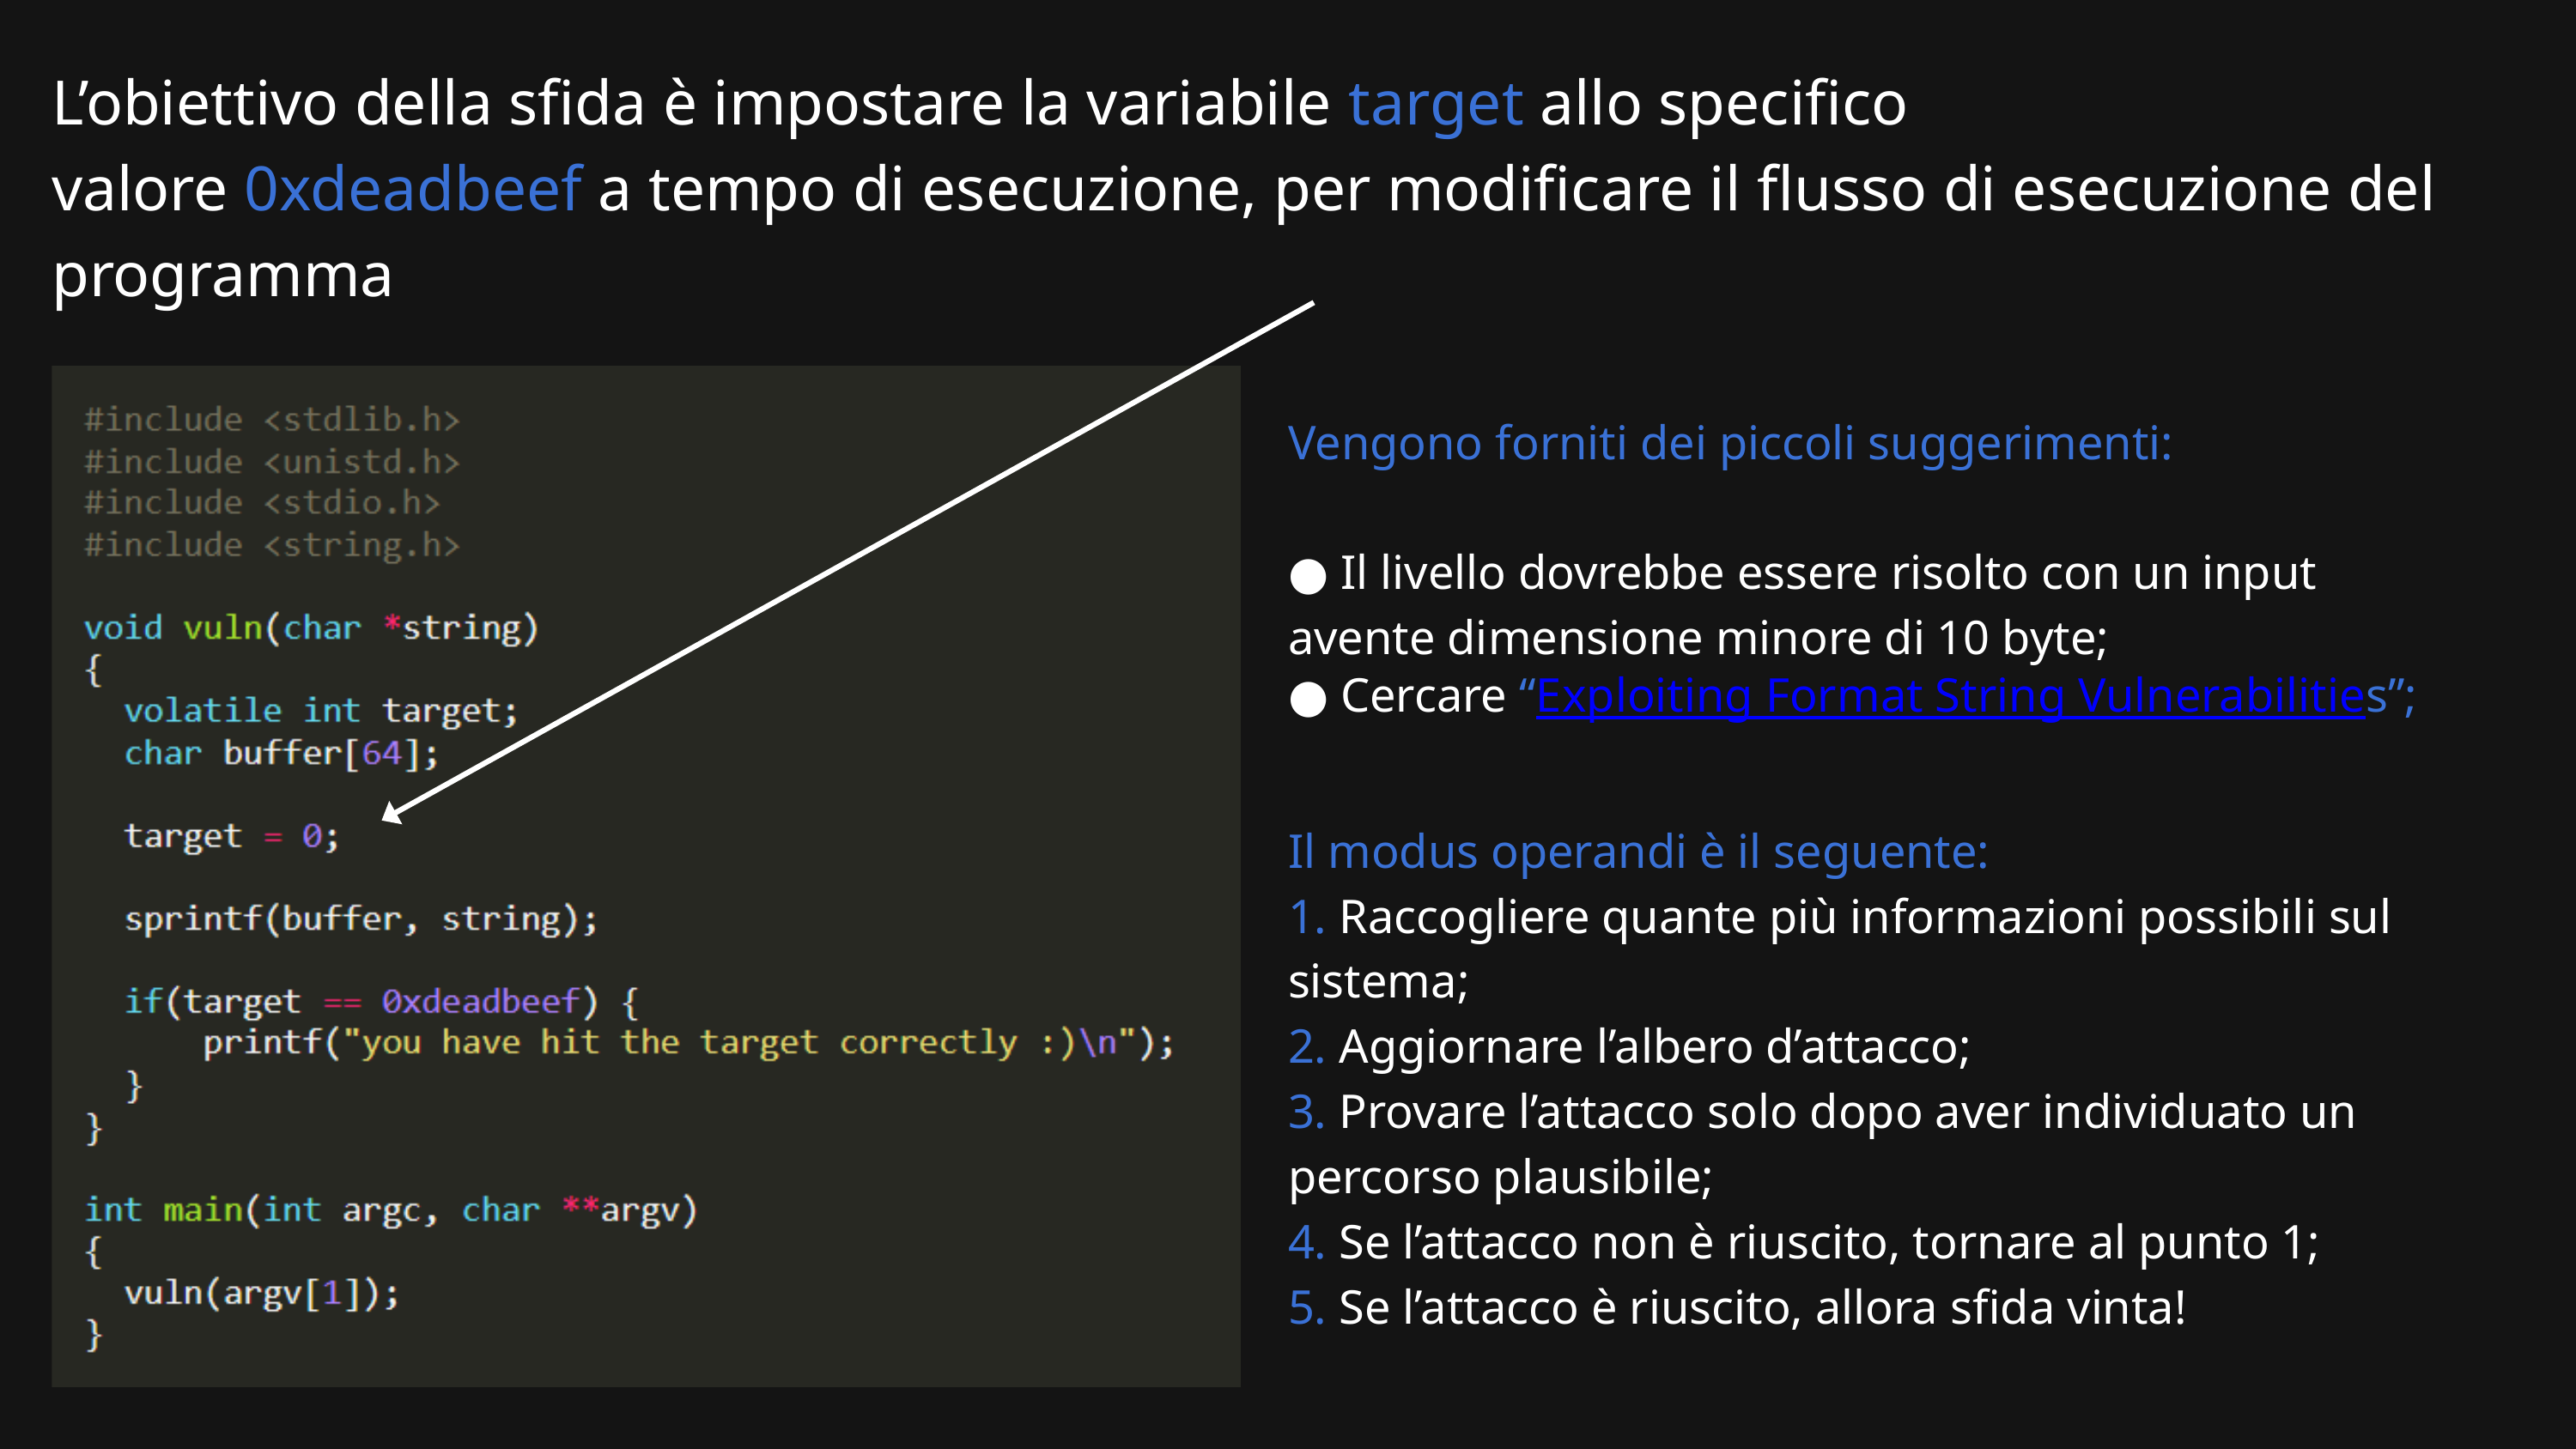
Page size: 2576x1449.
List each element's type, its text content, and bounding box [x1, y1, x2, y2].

text_box Il modus operandi è il seguente: 1. Raccogliere quante più informazioni possibili sul sistema; 2. Aggiornare l’albero d’attacco; 3. Provare l’attacco solo dopo aver individuato un percorso plausibile; 4. Se l’attacco non è riuscito, tornare al punto 1; 5. Se l’attacco è riuscito, allora sfida vinta! [1287, 812, 2443, 1333]
text_box Vengono forniti dei piccoli suggerimenti: ● Il livello dovrebbe essere risolto con un input avente dimensione minore di 10 byte; ● Cercare “Exploiting Format String Vulnerabilities”; [1287, 403, 2485, 730]
text_box [52, 366, 1241, 1387]
text_box L’obiettivo della sfida è impostare la variabile target allo specifico valore 0xdeadbeef a tempo di esecuzione, per modificare il flusso di esecuzione del programma [52, 52, 2576, 309]
text_box [381, 302, 1315, 823]
